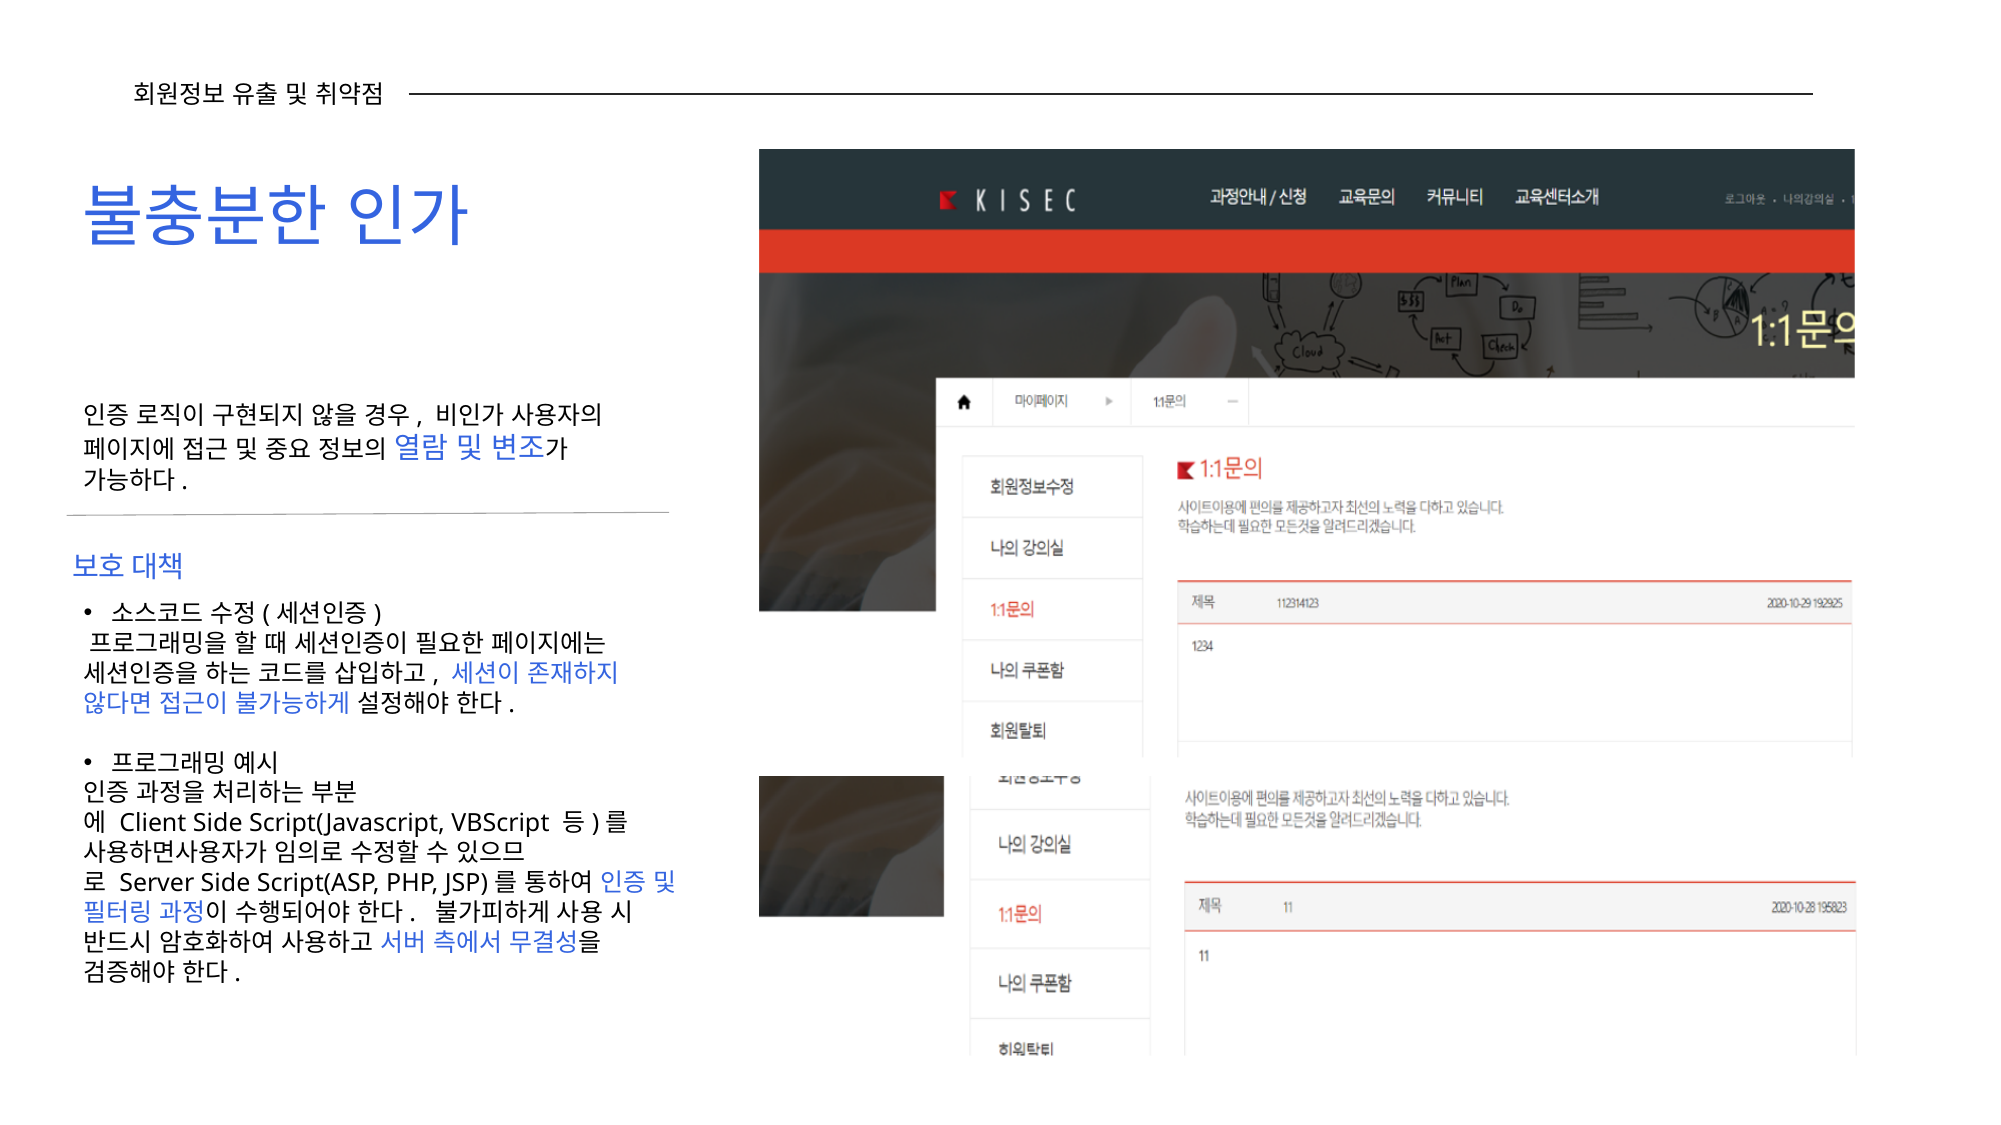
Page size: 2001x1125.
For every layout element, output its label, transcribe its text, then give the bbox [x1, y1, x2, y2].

picture [757, 149, 1860, 1069]
text_box 소스코드 수정(세션인증)​ ​프로그래밍을 할 때 세션인증이 필요한 페이지에는 세션인증을 하는 코드를 삽입하고, 세션이 존재하지 않다면 접근이 불가능하게 설정해야 한다.​ 프로그래밍 예시​ 인증 과정을 처리하는 부분에 Client Side Script(Javascript, VBScript 등)를 사용하면사용자가 임의로 수정할 수 있으므로 Server Side Script(ASP, PHP, JSP)를 통하여 인증 및 필터링 과정이 수행되어야 한다. 불가피하게 사용 시 반드시 암호화하여 사용하고 서버 측에서 무결성을 검증해야 한다. [68, 589, 696, 995]
text_box [118, 497, 751, 542]
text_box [66, 512, 670, 516]
text_box 보호 대책 [57, 533, 238, 591]
text_box 인증 로직이 구현되지 않을 경우, 비인가 사용자의 페이지에 접근 및 중요 정보의 열람 및 변조가 가능하다. [68, 391, 672, 502]
text_box 회원정보 유출 및 취약점 [118, 71, 400, 117]
text_box 불충분한 인가 [67, 150, 523, 262]
